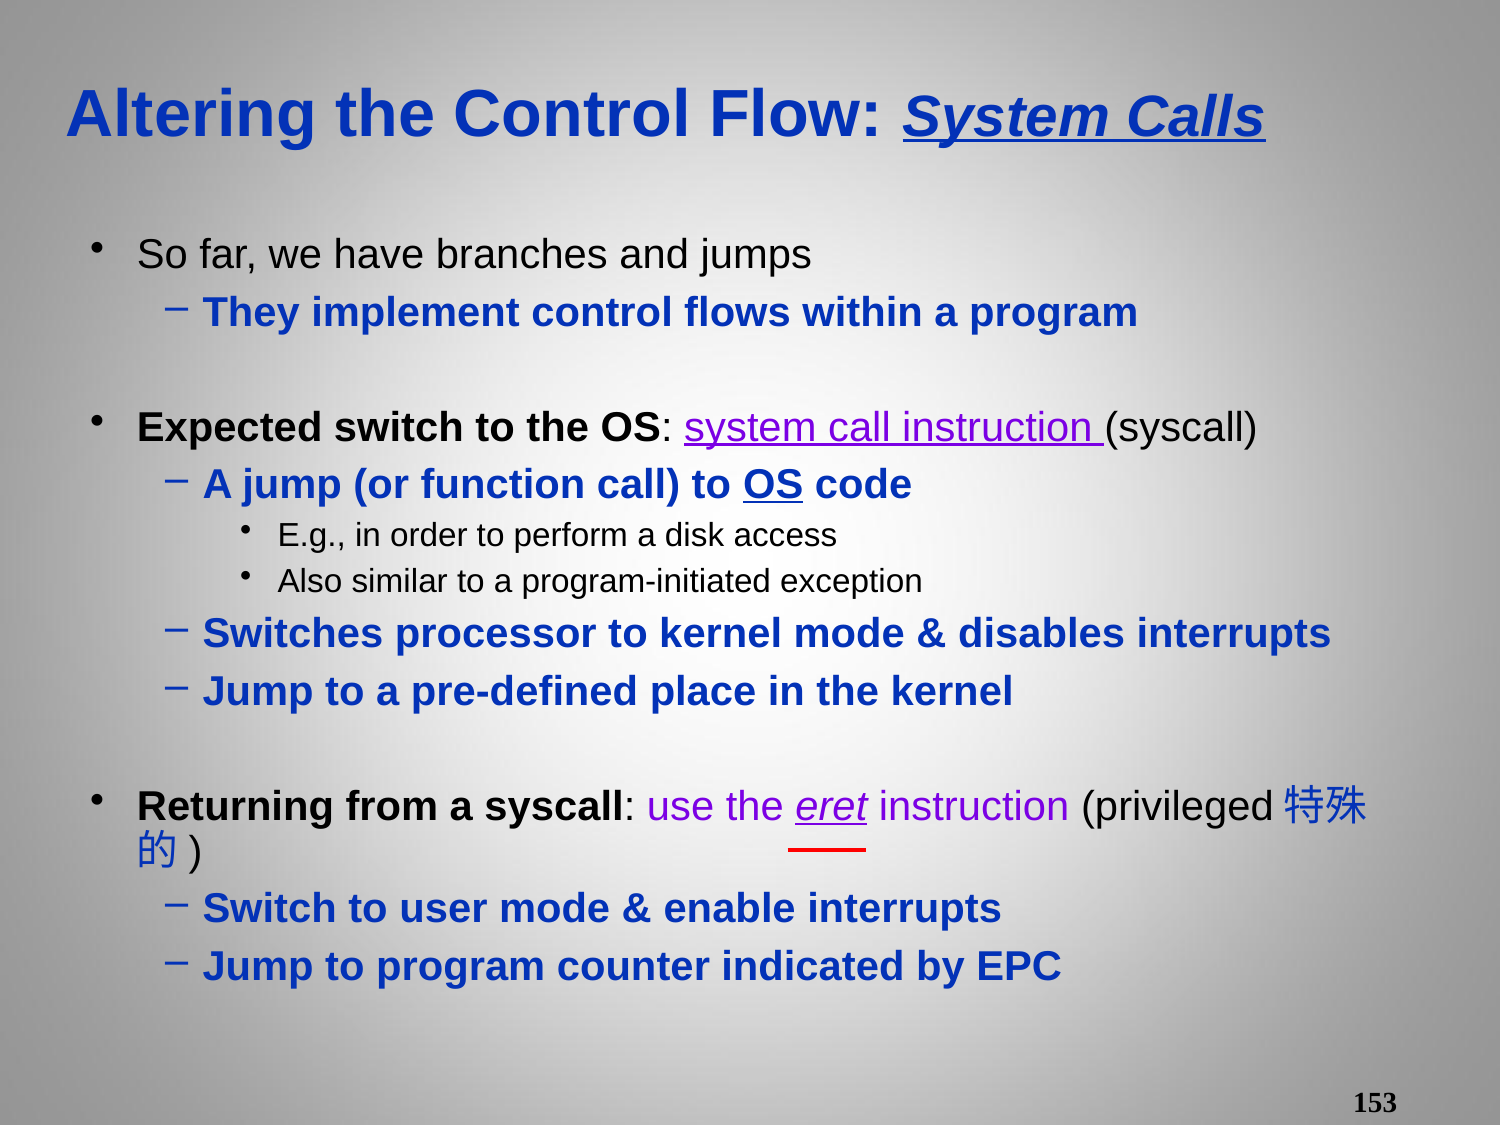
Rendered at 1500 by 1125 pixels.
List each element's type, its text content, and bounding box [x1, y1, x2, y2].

picture [0, 0, 1500, 1125]
text_box So far, we have branches and jumps They implement control flows within a program Expected switch to the OS: system call instruction (syscall) A jump (or function call) to OS code E.g., in order to perform a disk access Also similar to a program-initiated exception Switches processor to kernel mode & disables interrupts Jump to a pre-defined place in the kernel Returning from a syscall: use the eret instruction (privileged特殊的) Switch to user mode & enable interrupts Jump to program counter indicated by EPC [74, 224, 1438, 1005]
text_box 153 [1099, 1077, 1413, 1125]
title Altering the Control Flow: System Calls [50, 54, 1450, 175]
